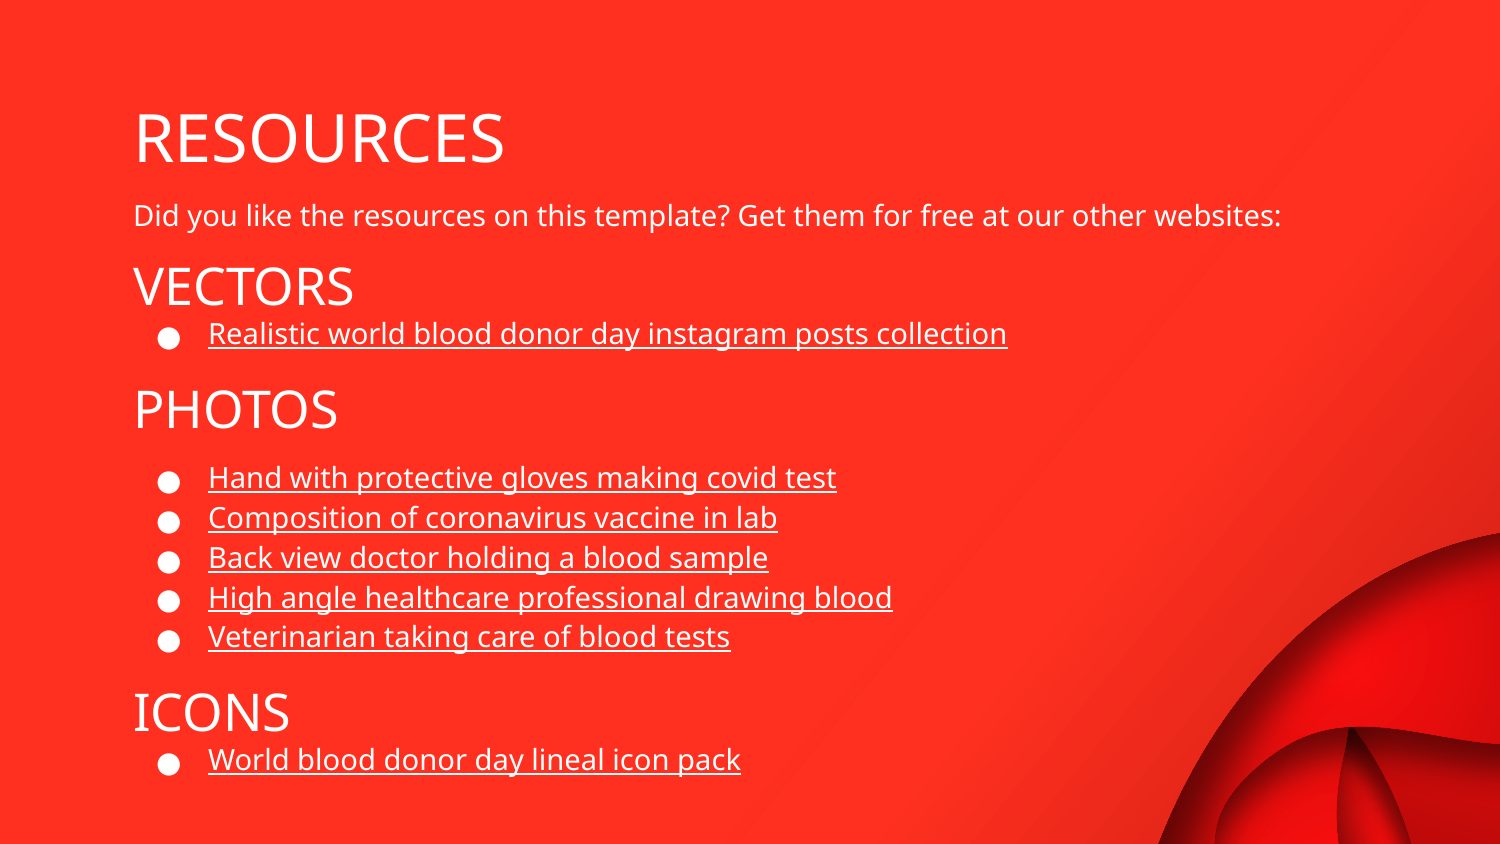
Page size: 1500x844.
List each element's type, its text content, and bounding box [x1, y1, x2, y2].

list Did you like the resources on this template? Get them for free at our other websites: VECTORS Realistic world blood donor day instagram posts collection PHOTOS Hand with protective gloves making covid test Composition of coronavirus vaccine in lab Back view doctor holding a blood sample High angle healthcare professional drawing blood Veterinarian taking care of blood tests ICONS World blood donor day lineal icon pack [118, 183, 1382, 756]
title RESOURCES [118, 88, 1382, 183]
